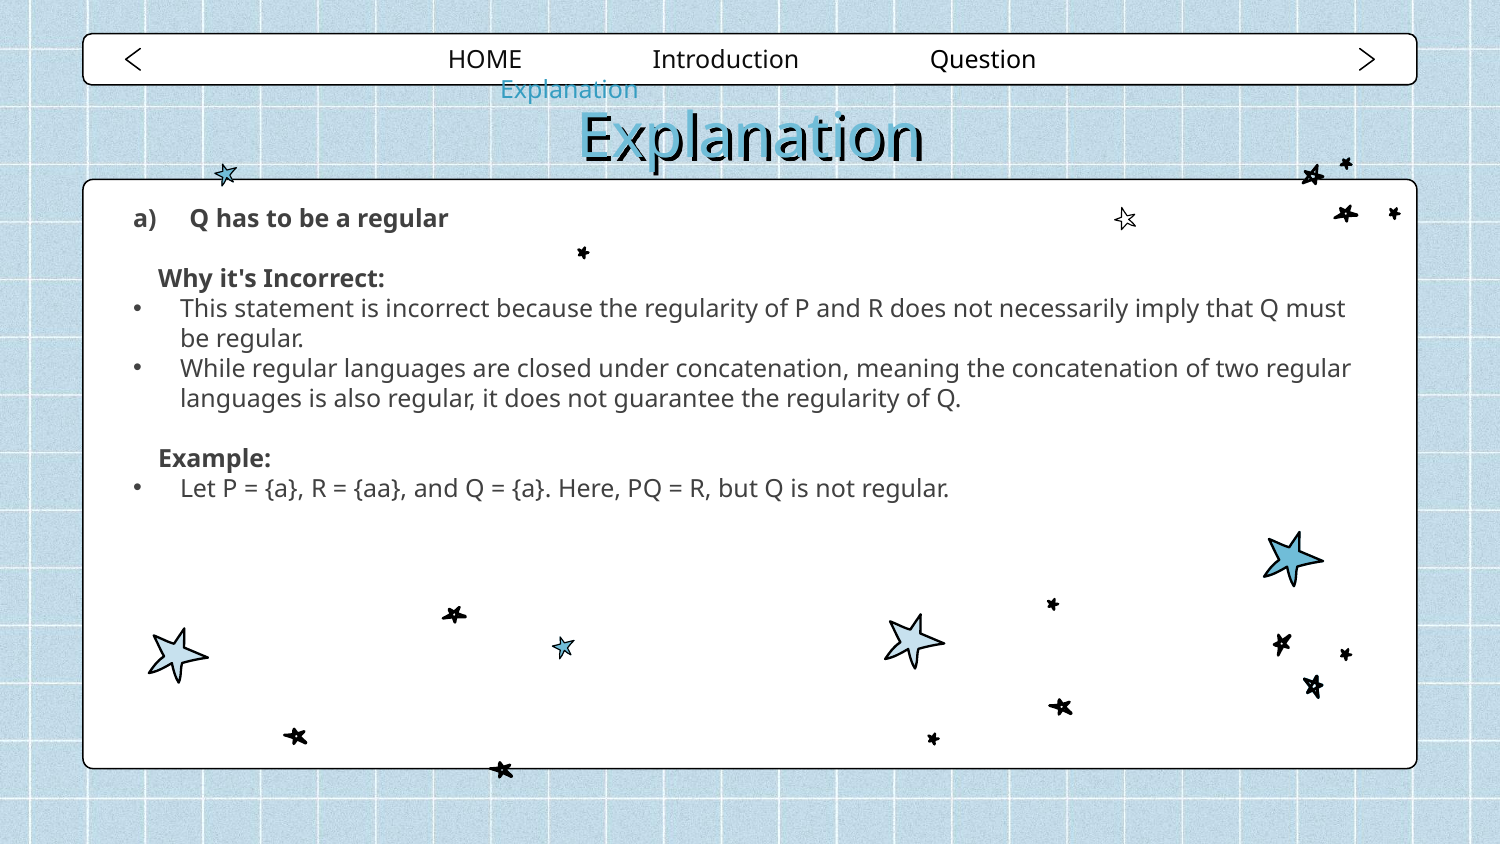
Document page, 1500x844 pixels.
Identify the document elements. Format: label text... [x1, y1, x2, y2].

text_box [214, 162, 238, 187]
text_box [552, 634, 576, 659]
text_box [488, 761, 514, 779]
text_box [1048, 698, 1073, 716]
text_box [1272, 633, 1353, 700]
text_box [282, 727, 308, 746]
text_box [885, 610, 941, 675]
text_box HOME Introduction Question Explanation [433, 35, 1125, 111]
title Explanation [118, 93, 1382, 172]
picture [0, 0, 1500, 844]
text_box [1046, 597, 1060, 611]
text_box [927, 732, 940, 746]
text_box [82, 33, 1417, 85]
text_box [441, 606, 467, 624]
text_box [1301, 156, 1402, 223]
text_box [149, 624, 205, 689]
list Q has to be a regular Why it's Incorrect: This statement is incorrect because the regularity of P and R does not necessarily imply that Q must be regular. While regular languages are closed under concatenation, meaning the concatenation of two regular languages is also regular, it does not guarantee the regularity of Q. Example: Let P = {a}, R = {aa}, and Q = {a}. Here, PQ = R, but Q is not regular. [118, 187, 1382, 759]
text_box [1264, 528, 1320, 592]
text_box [1112, 206, 1137, 230]
text_box [577, 246, 590, 260]
